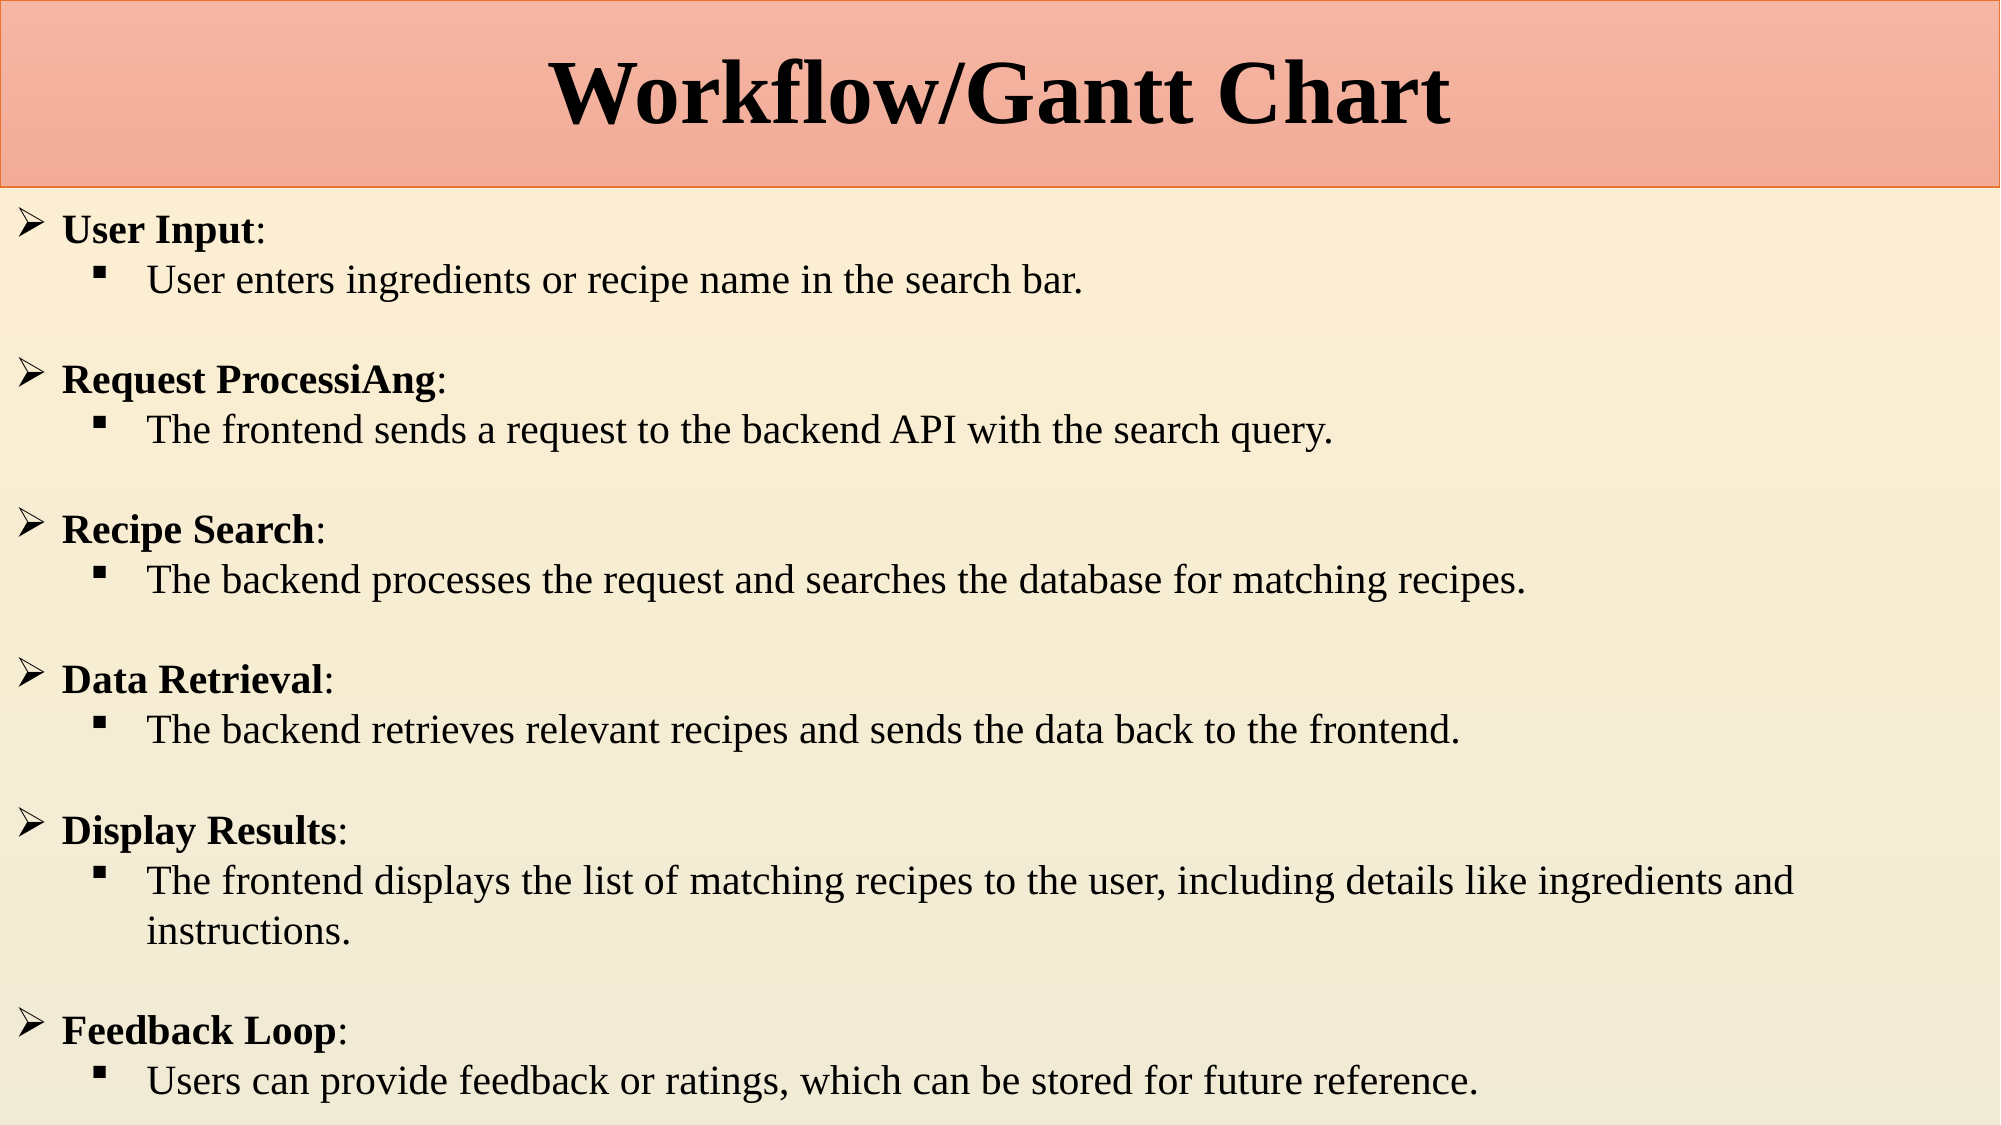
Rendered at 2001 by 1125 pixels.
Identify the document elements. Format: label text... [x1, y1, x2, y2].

text_box User Input: User enters ingredients or recipe name in the search bar. Request ProcessiAng: The frontend sends a request to the backend API with the search query. Recipe Search: The backend processes the request and searches the database for matching recipes. Data Retrieval: The backend retrieves relevant recipes and sends the data back to the frontend. Display Results: The frontend displays the list of matching recipes to the user, including details like ingredients and instructions. Feedback Loop: Users can provide feedback or ratings, which can be stored for future reference. [0, 149, 2000, 1125]
text_box [49, 977, 80, 1084]
title Workflow/Gantt Chart [0, 0, 2000, 149]
